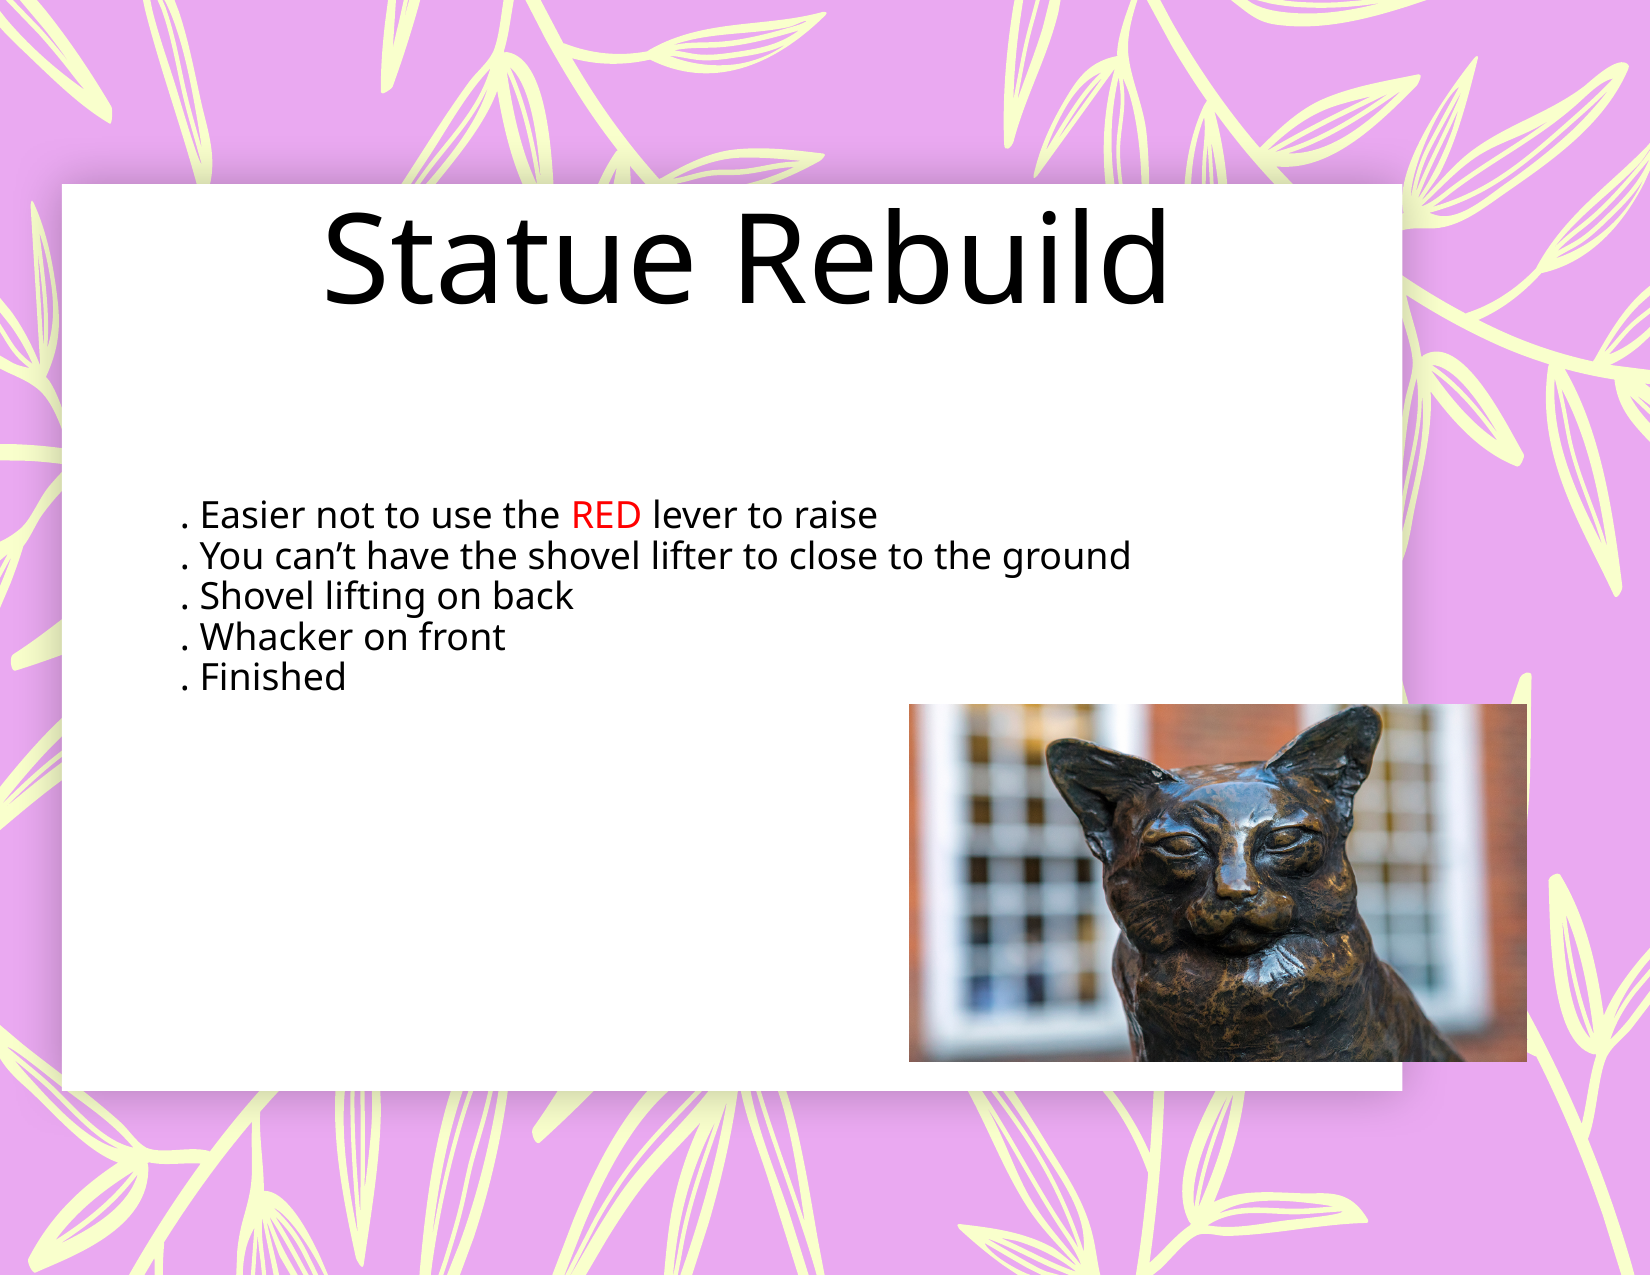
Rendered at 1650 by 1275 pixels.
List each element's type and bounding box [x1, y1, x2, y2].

text_box [0, 0, 1650, 1275]
picture [909, 704, 1527, 1062]
